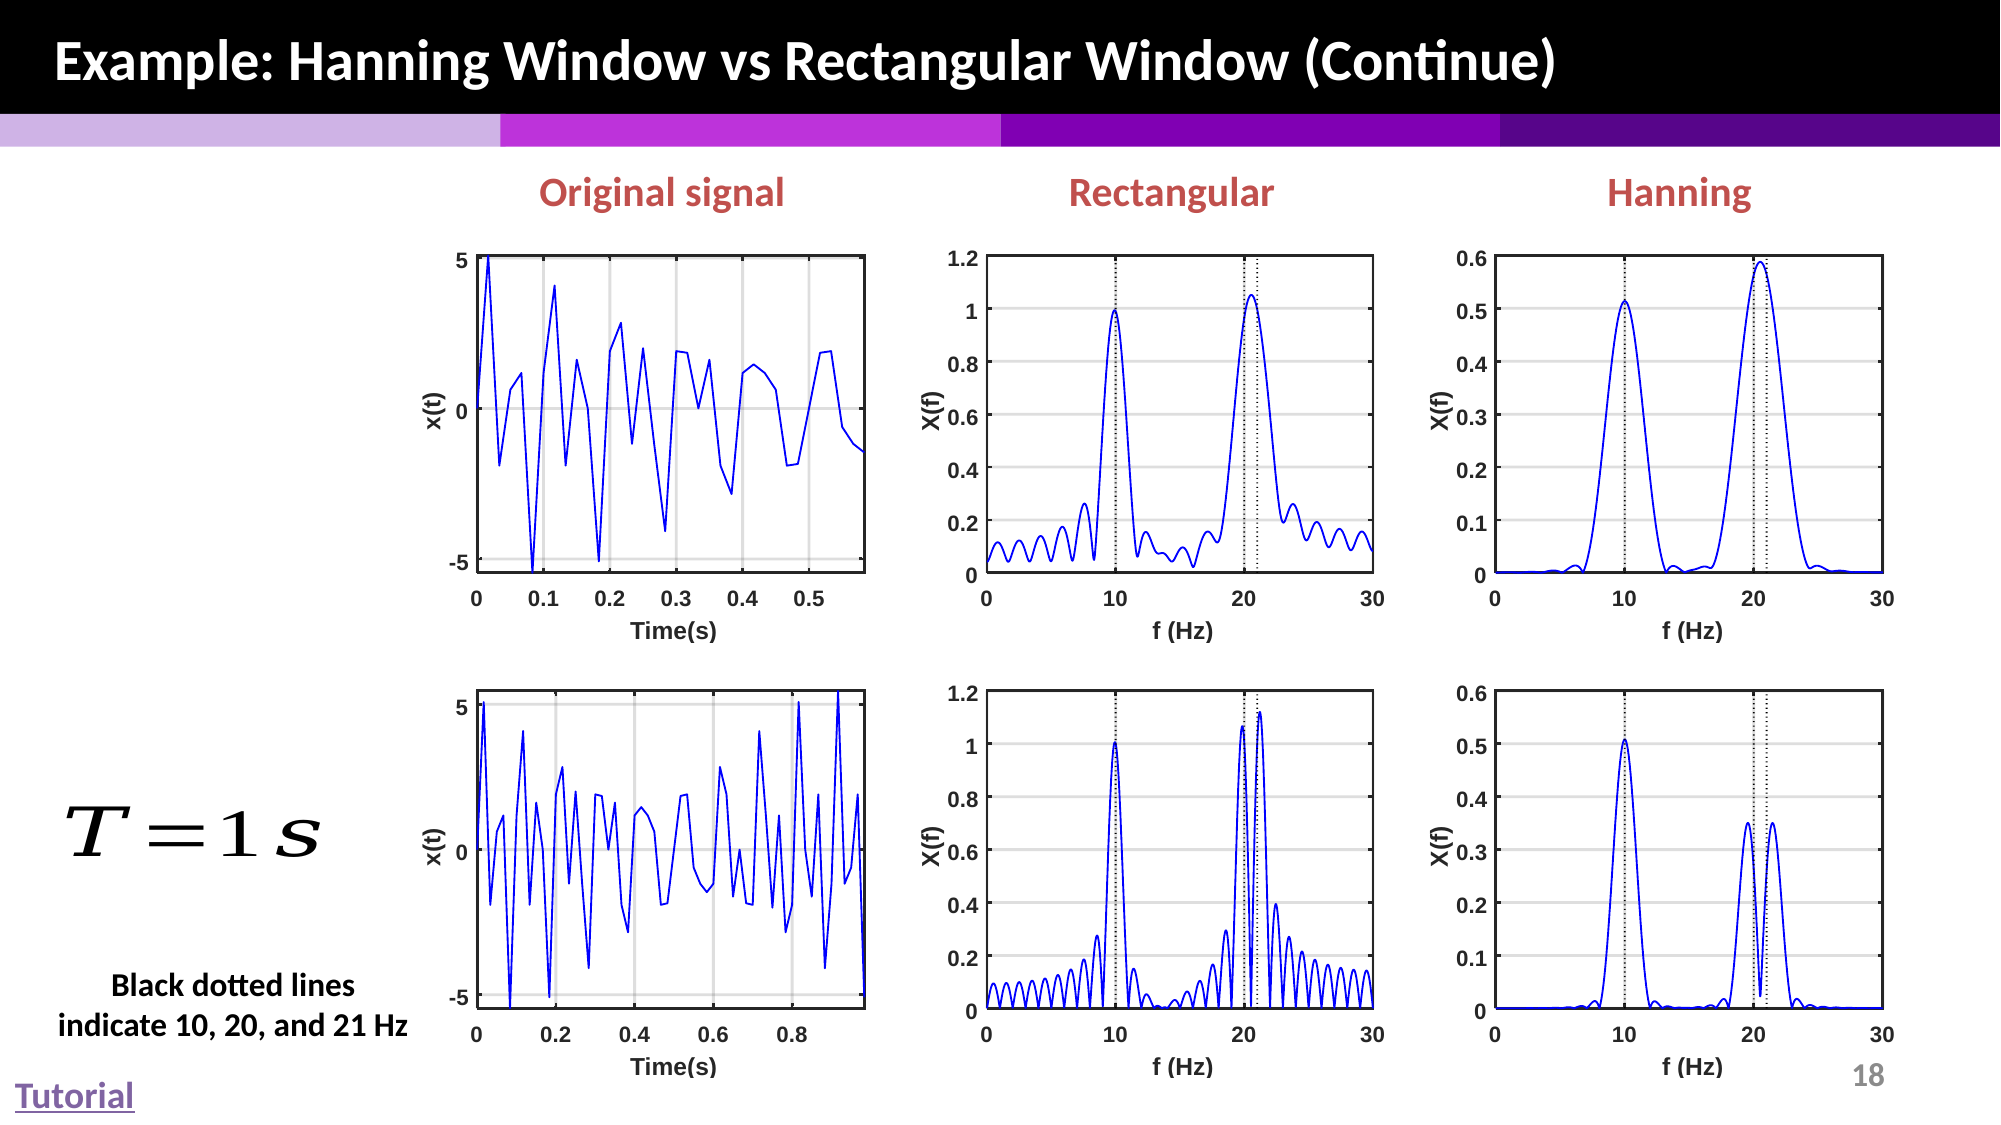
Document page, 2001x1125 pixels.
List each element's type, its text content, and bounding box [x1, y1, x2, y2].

text_box Rectangular [978, 157, 1366, 221]
picture [241, 659, 2000, 1078]
text_box Black dotted lines indicate 10, 20, and 21 Hz [39, 955, 235, 1051]
list Example: Hanning Window vs Rectangular Window (Continue) [39, 1, 1964, 114]
text_box Tutorial [0, 1063, 246, 1123]
text_box Hanning [1489, 157, 1871, 221]
picture [241, 223, 2000, 643]
text_box Original signal [468, 157, 857, 221]
